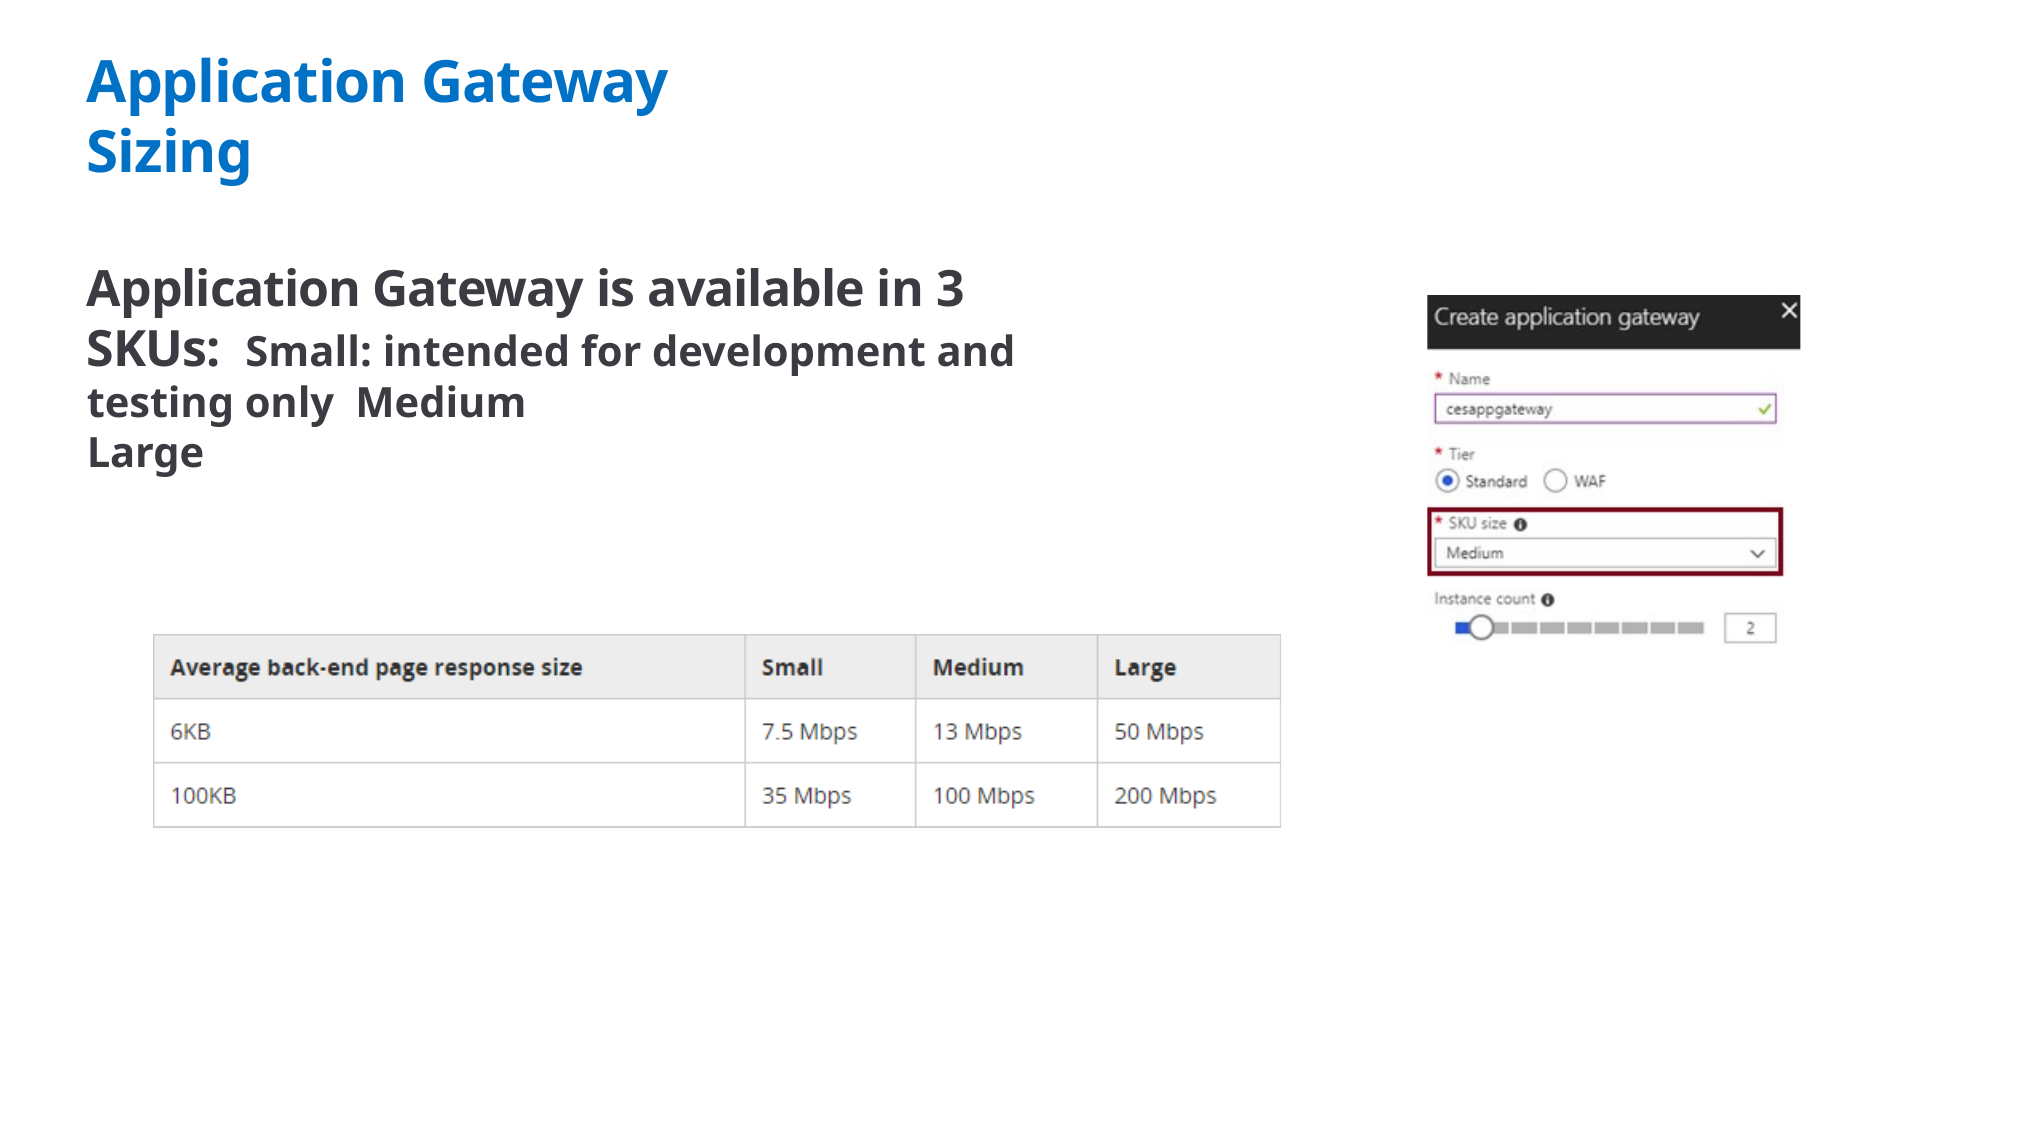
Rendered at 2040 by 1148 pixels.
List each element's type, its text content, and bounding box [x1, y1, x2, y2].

text_box [1427, 295, 1801, 645]
title Application Gateway Sizing [84, 42, 785, 237]
text_box Application Gateway is available in 3 SKUs: Small: intended for development and testing only Medium Large [84, 253, 1063, 476]
text_box [153, 634, 1282, 828]
